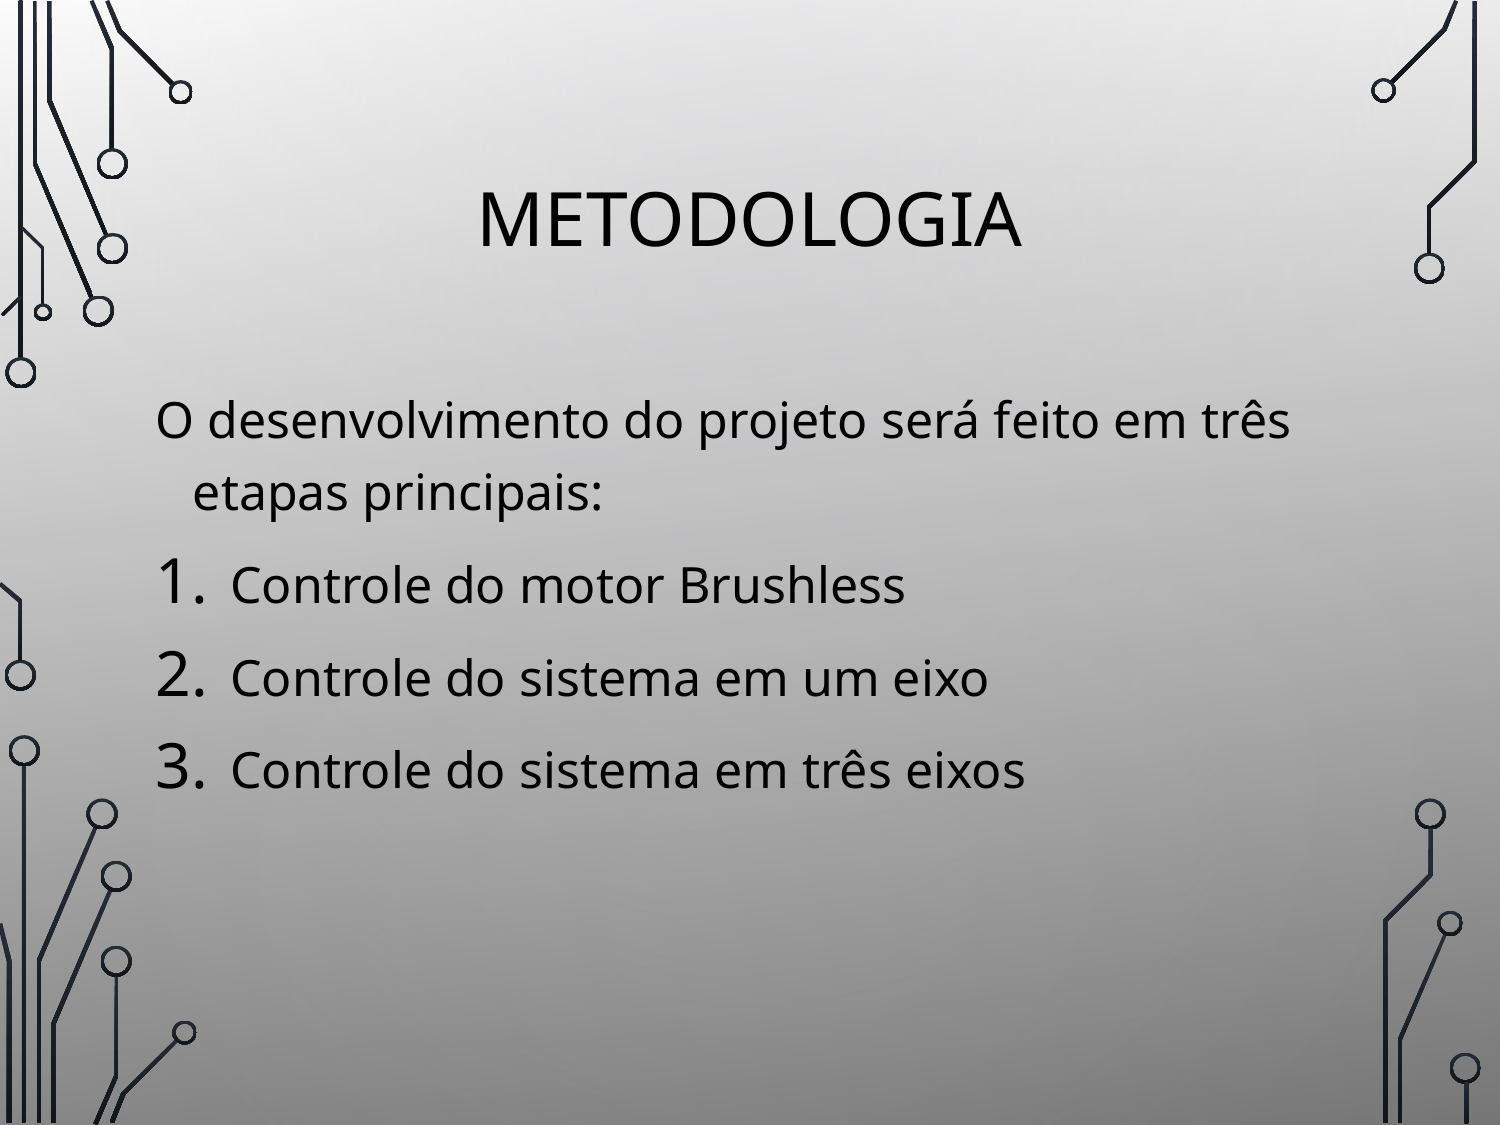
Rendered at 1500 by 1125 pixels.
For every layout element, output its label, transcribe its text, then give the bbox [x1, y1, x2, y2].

title Metodologia [140, 101, 1360, 344]
list O desenvolvimento do projeto será feito em três etapas principais: Controle do motor Brushless Controle do sistema em um eixo Controle do sistema em três eixos [140, 369, 1342, 950]
